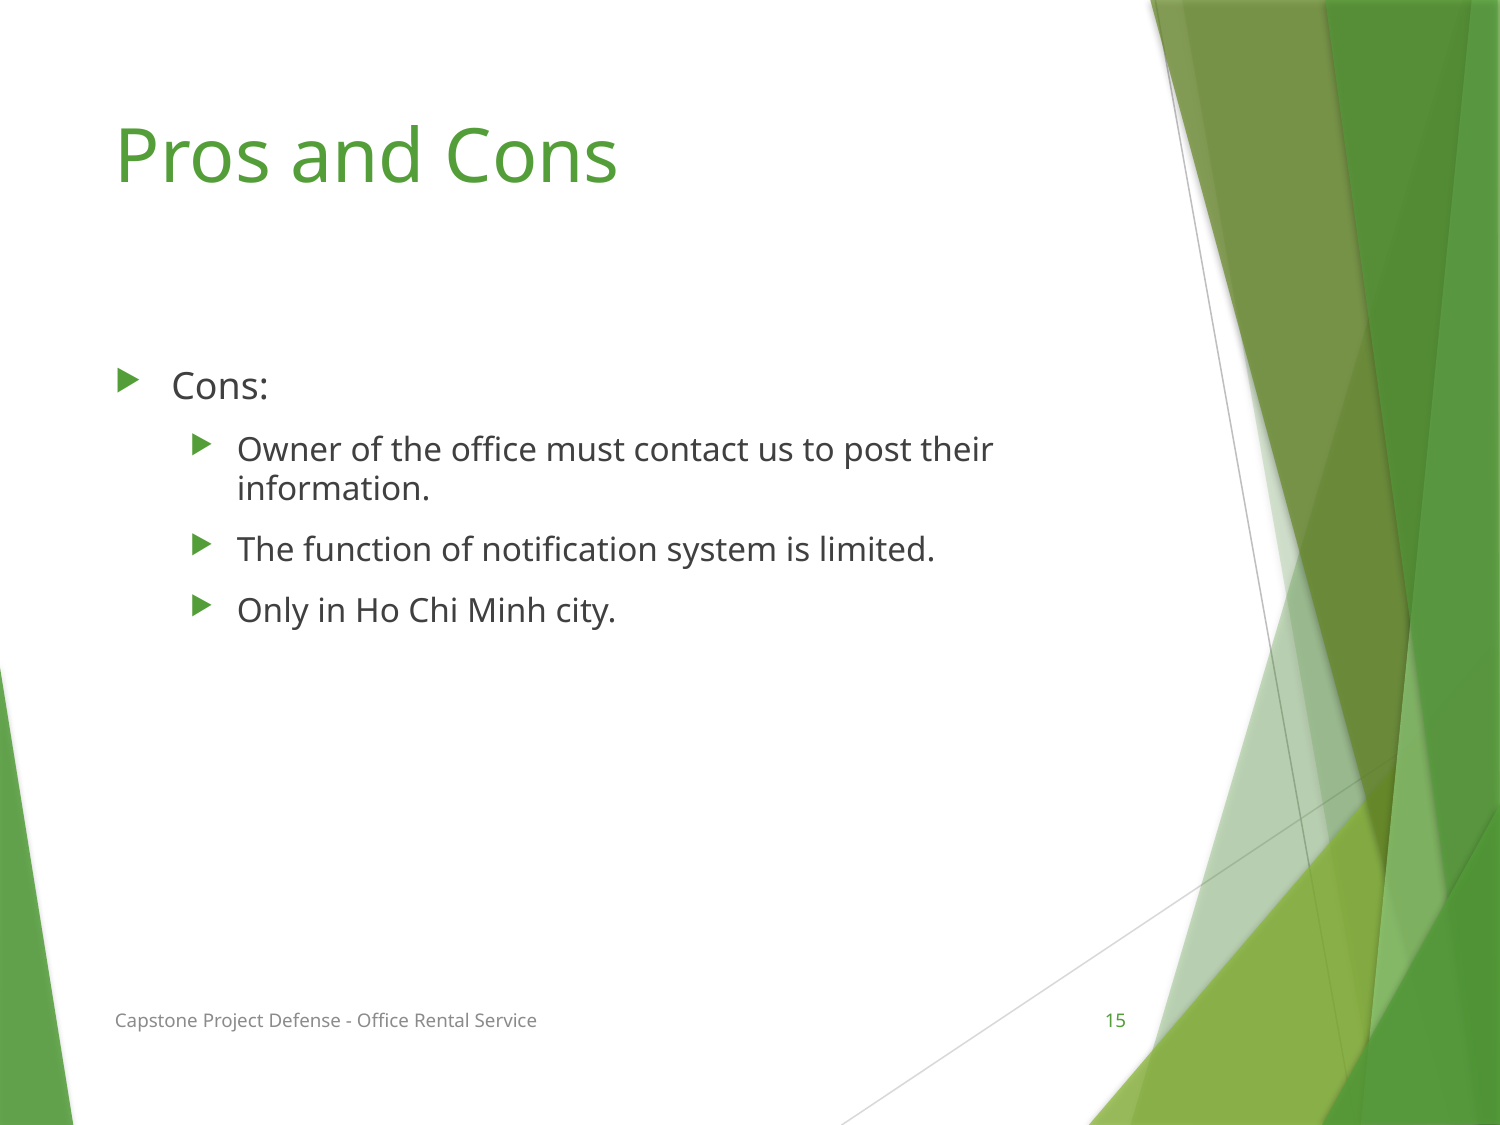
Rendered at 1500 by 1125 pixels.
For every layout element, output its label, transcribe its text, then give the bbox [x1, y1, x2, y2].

footer Capstone Project Defense - Office Rental Service [99, 991, 859, 1051]
title Pros and Cons [99, 99, 1142, 317]
list Cons: Owner of the office must contact us to post their information. The function of notification system is limited. Only in Ho Chi Minh city. [99, 354, 1142, 992]
slide_number 15 [1057, 991, 1142, 1051]
